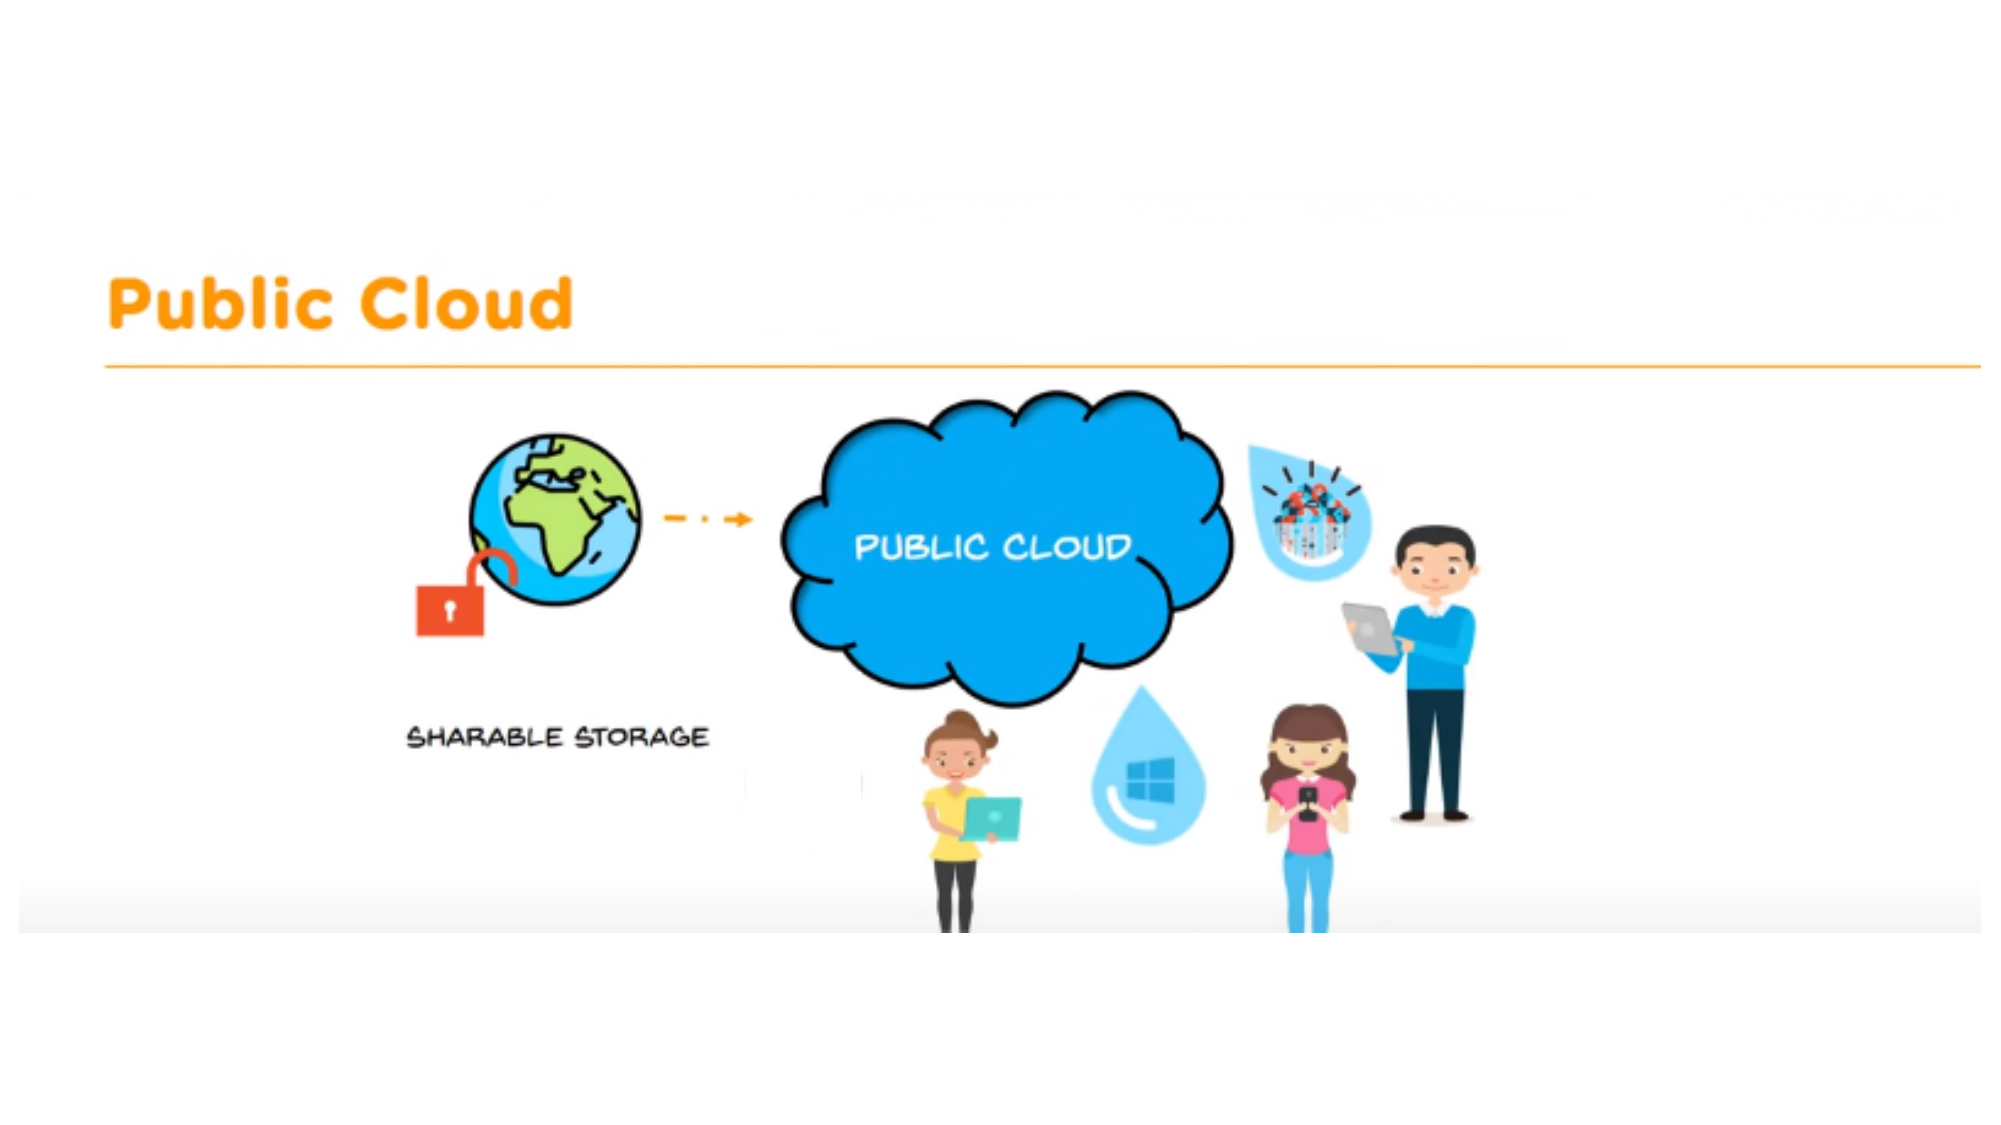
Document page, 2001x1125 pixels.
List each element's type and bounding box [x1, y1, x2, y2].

picture [19, 192, 1981, 933]
